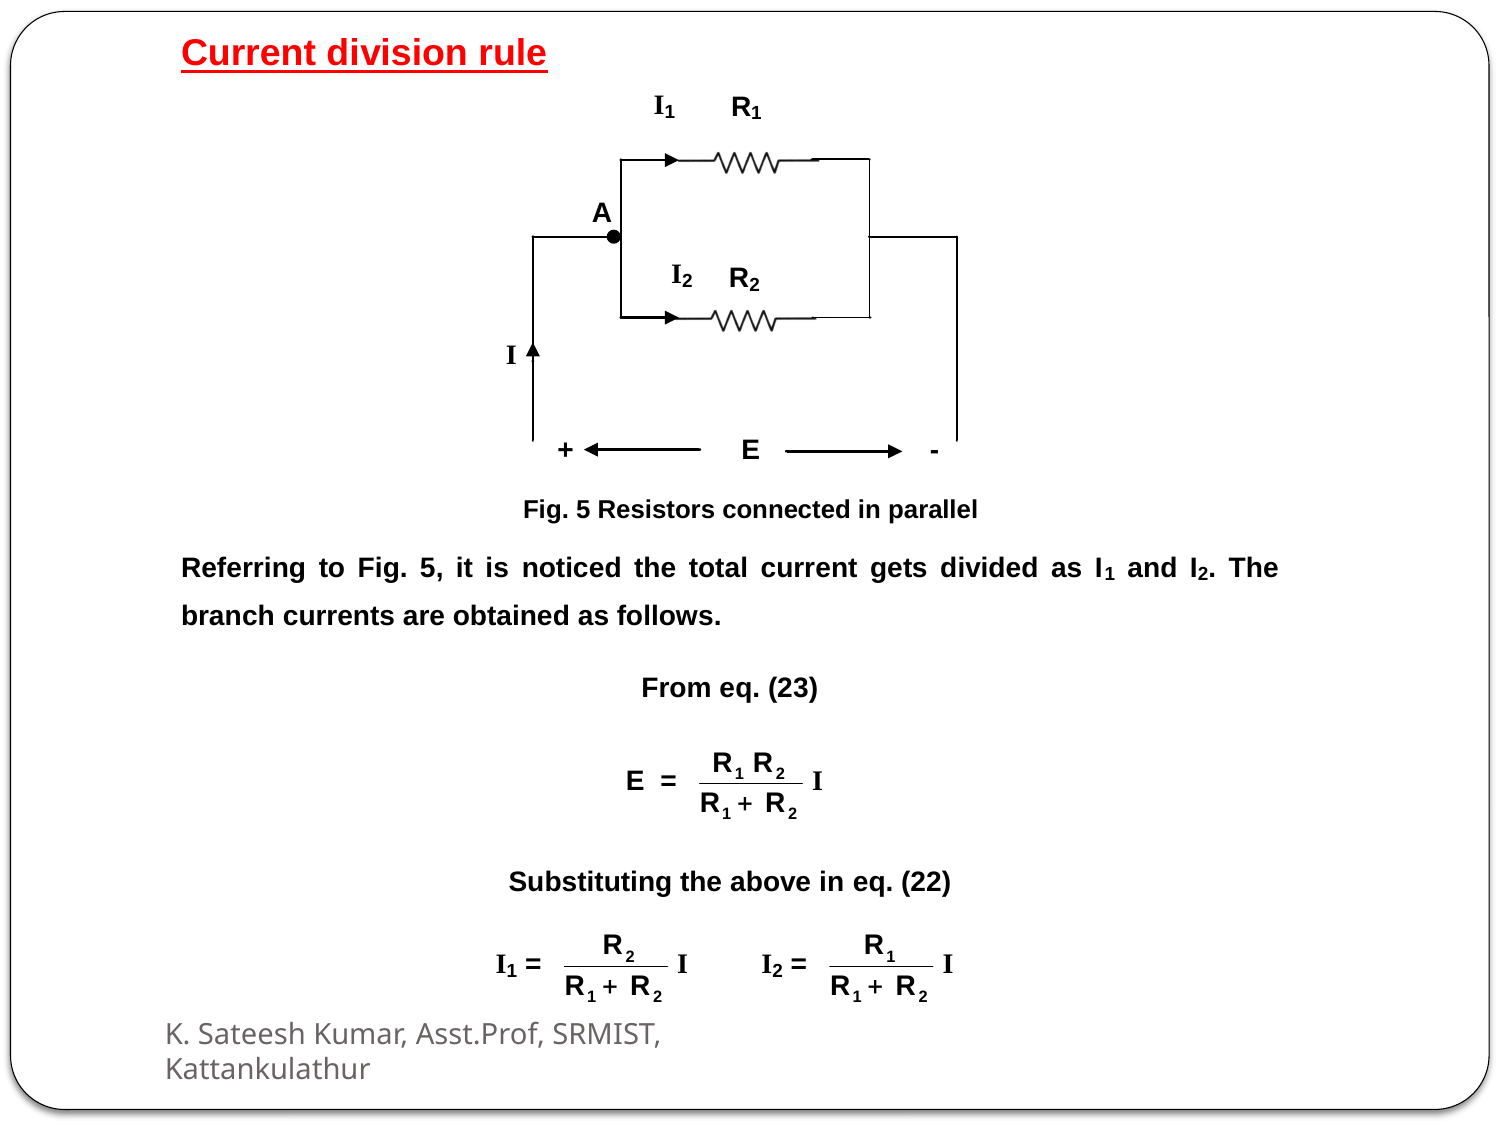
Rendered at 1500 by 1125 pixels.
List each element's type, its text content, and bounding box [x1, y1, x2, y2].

footer K. Sateesh Kumar, Asst.Prof, SRMIST, Kattankulathur [150, 1012, 175, 1088]
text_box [180, 30, 1279, 1125]
